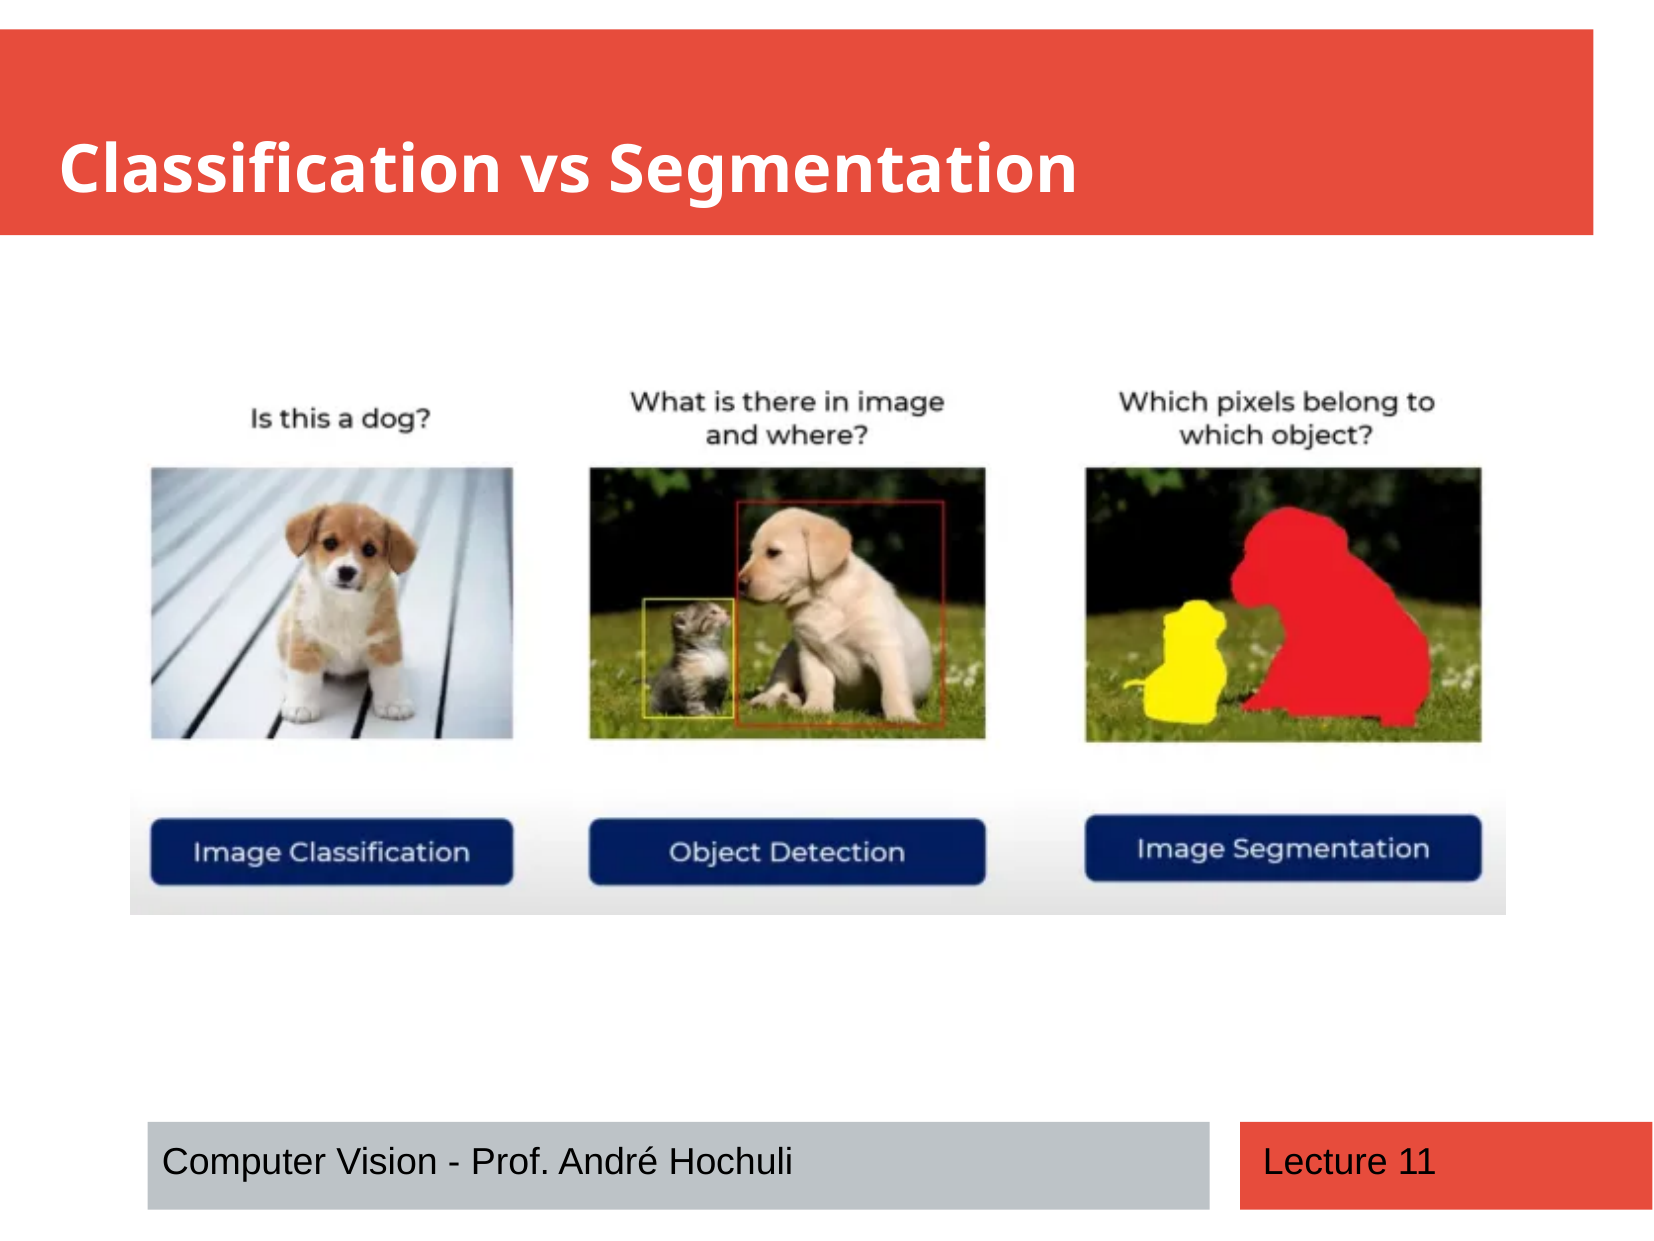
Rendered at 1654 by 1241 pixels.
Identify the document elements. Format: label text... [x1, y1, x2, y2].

text_box [58, 299, 1564, 1067]
text_box Lecture 11 [1248, 1129, 1622, 1189]
text_box Computer Vision - Prof. André Hochuli [147, 1129, 1204, 1189]
text_box Classification vs Segmentation [58, 58, 1594, 206]
text_box [59, 270, 1424, 1017]
picture [130, 383, 1506, 916]
